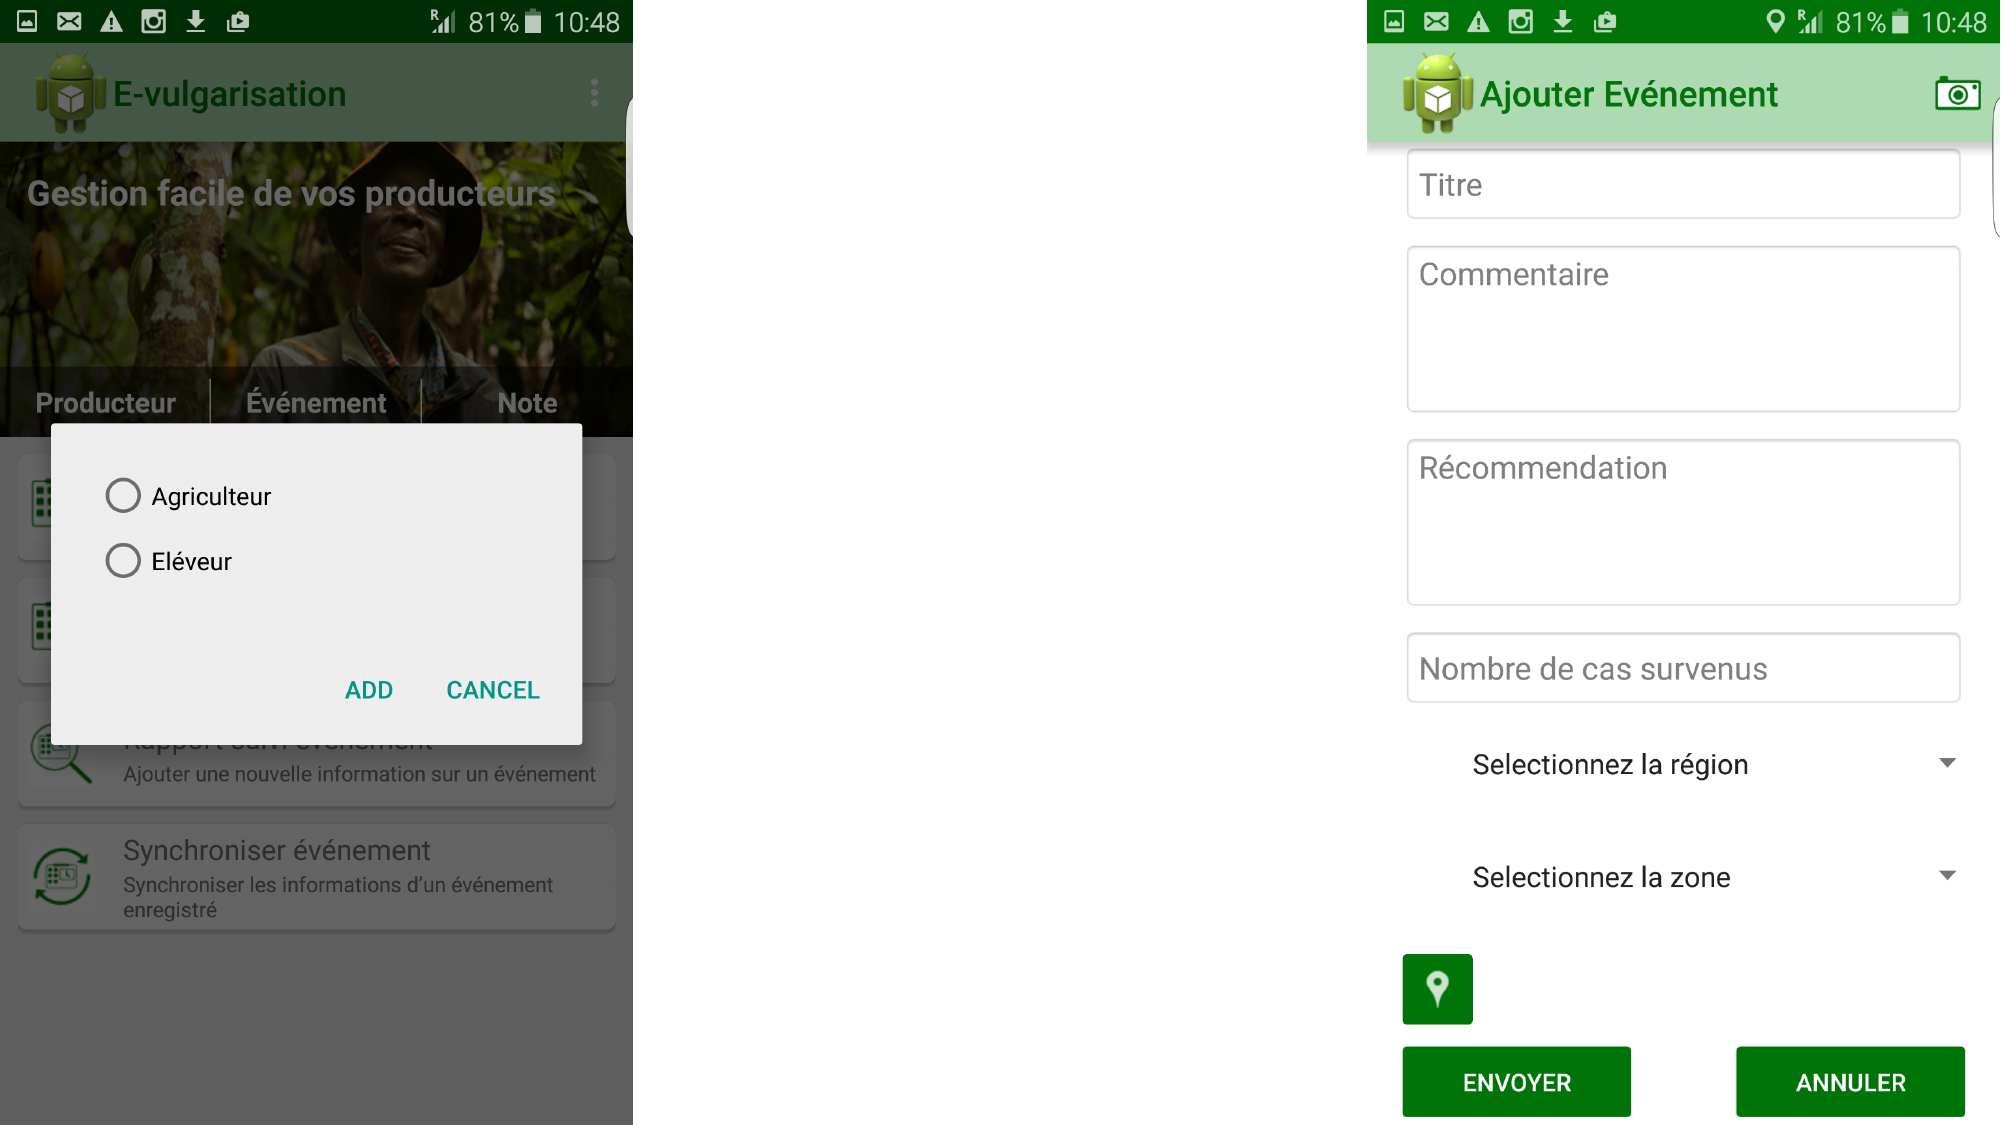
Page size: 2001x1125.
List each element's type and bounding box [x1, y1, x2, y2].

picture [1367, 0, 2000, 1125]
picture [0, 0, 633, 1125]
